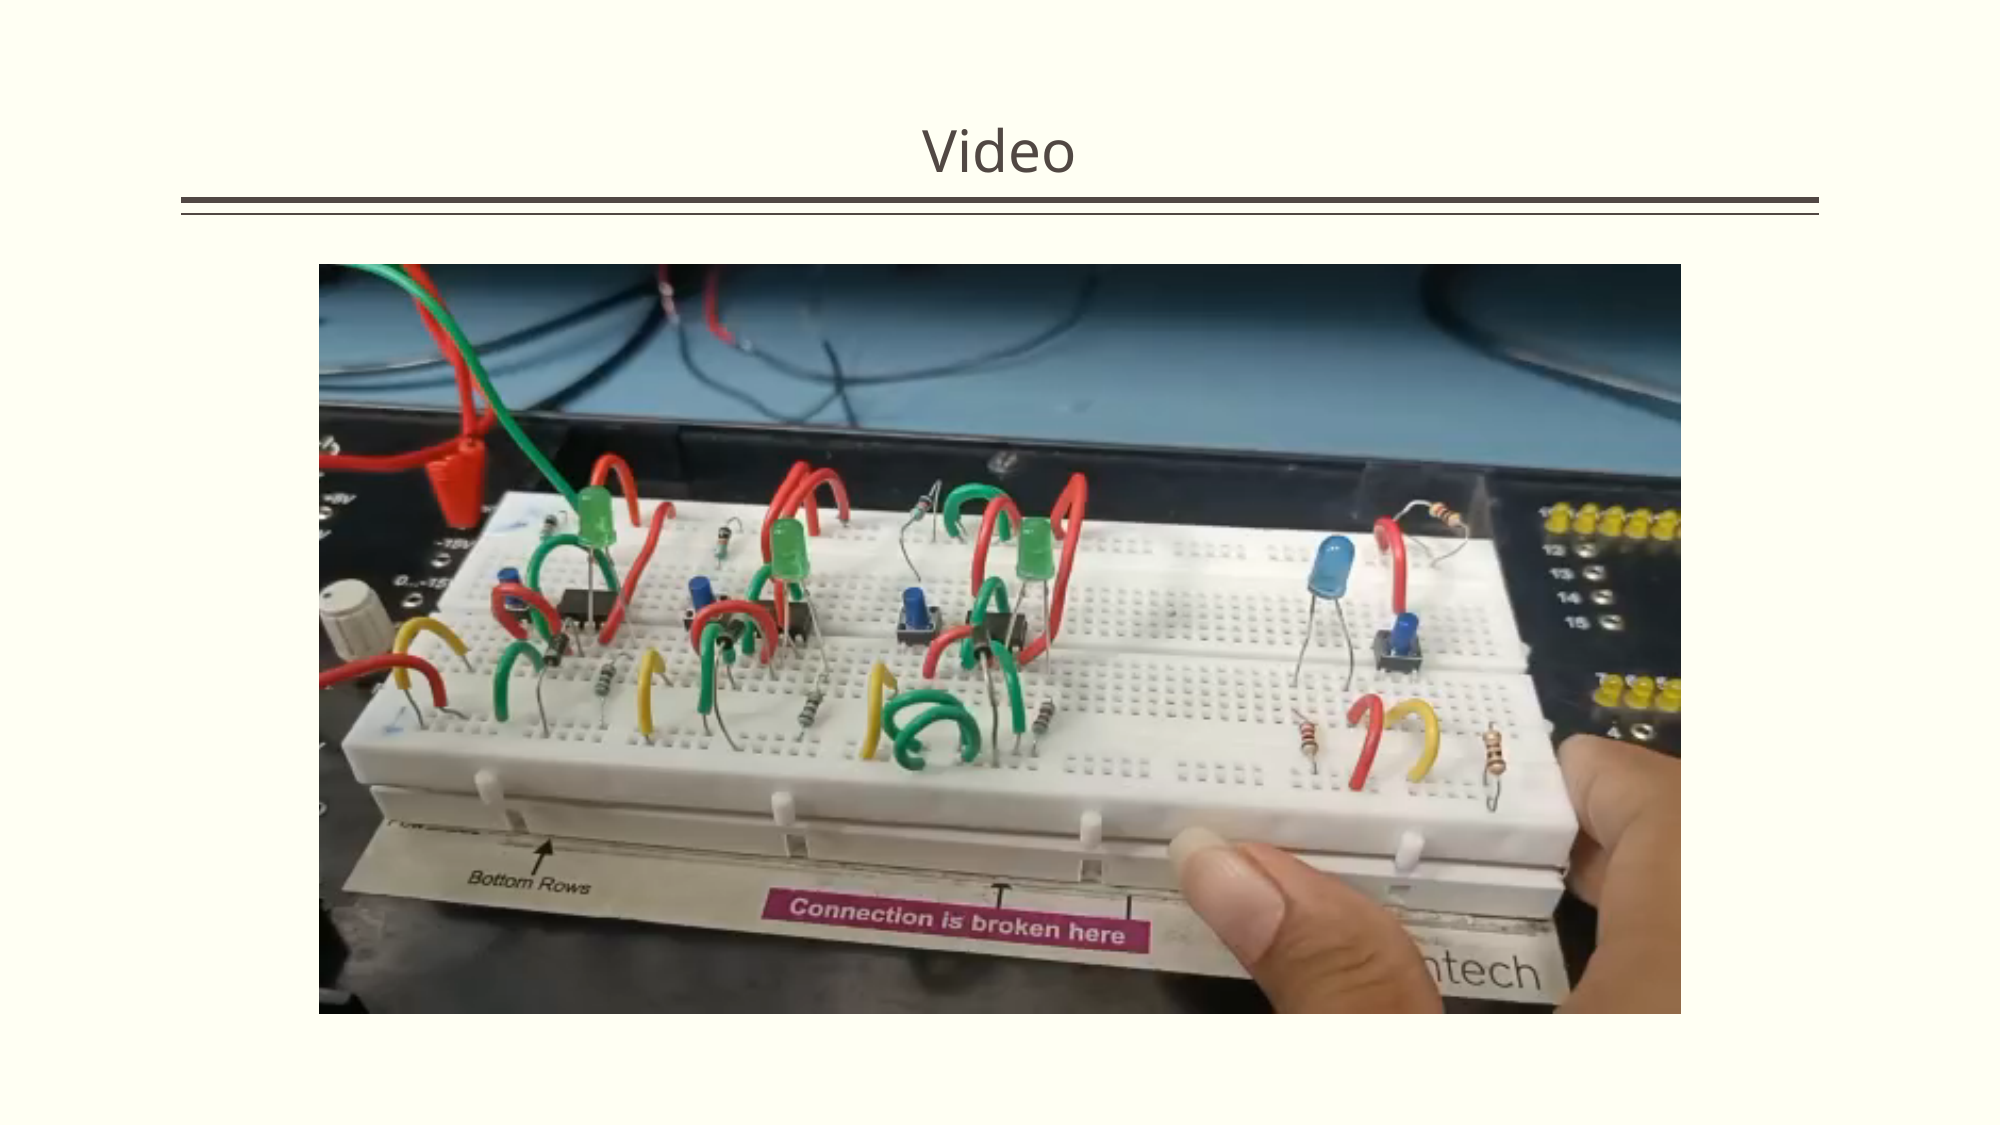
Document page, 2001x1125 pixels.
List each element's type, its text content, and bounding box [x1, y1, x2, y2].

title Video [181, 12, 1819, 193]
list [318, 263, 1682, 1014]
